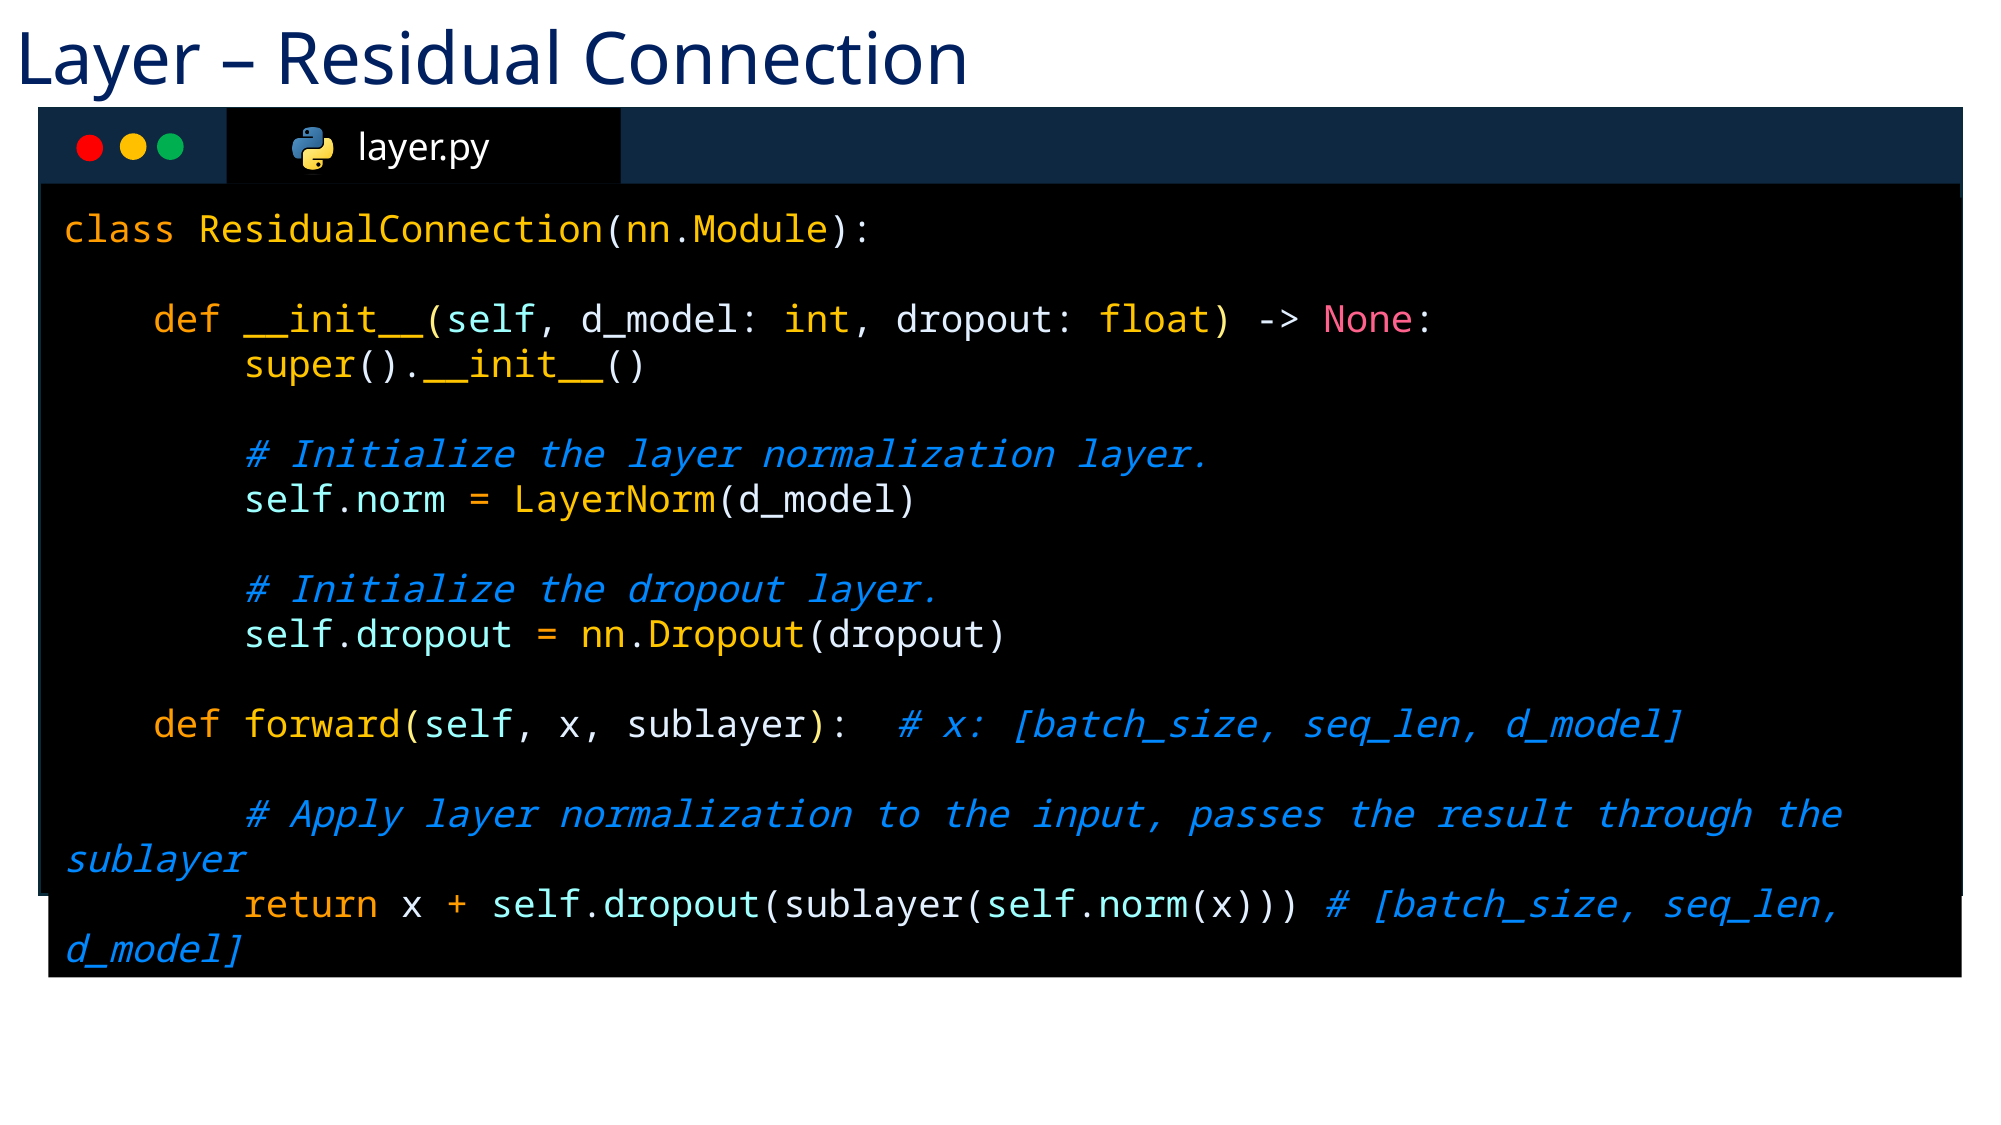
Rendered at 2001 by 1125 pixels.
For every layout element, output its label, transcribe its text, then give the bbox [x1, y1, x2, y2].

text_box class ResidualConnection(nn.Module): def __init__(self, d_model: int, dropout: float) -> None: super().__init__() # Initialize the layer normalization layer. self.norm = LayerNorm(d_model) # Initialize the dropout layer. self.dropout = nn.Dropout(dropout) def forward(self, x, sublayer): # x: [batch_size, seq_len, d_model] # Apply layer normalization to the input, passes the result through the sublayer return x + self.dropout(sublayer(self.norm(x))) # [batch_size, seq_len, d_model] [48, 197, 1962, 978]
text_box [37, 106, 225, 185]
text_box [622, 106, 1963, 185]
text_box Layer – Residual Connection [0, 13, 1361, 108]
text_box [38, 185, 1963, 896]
picture [291, 127, 336, 175]
text_box layer.py [225, 106, 622, 185]
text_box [75, 132, 185, 162]
